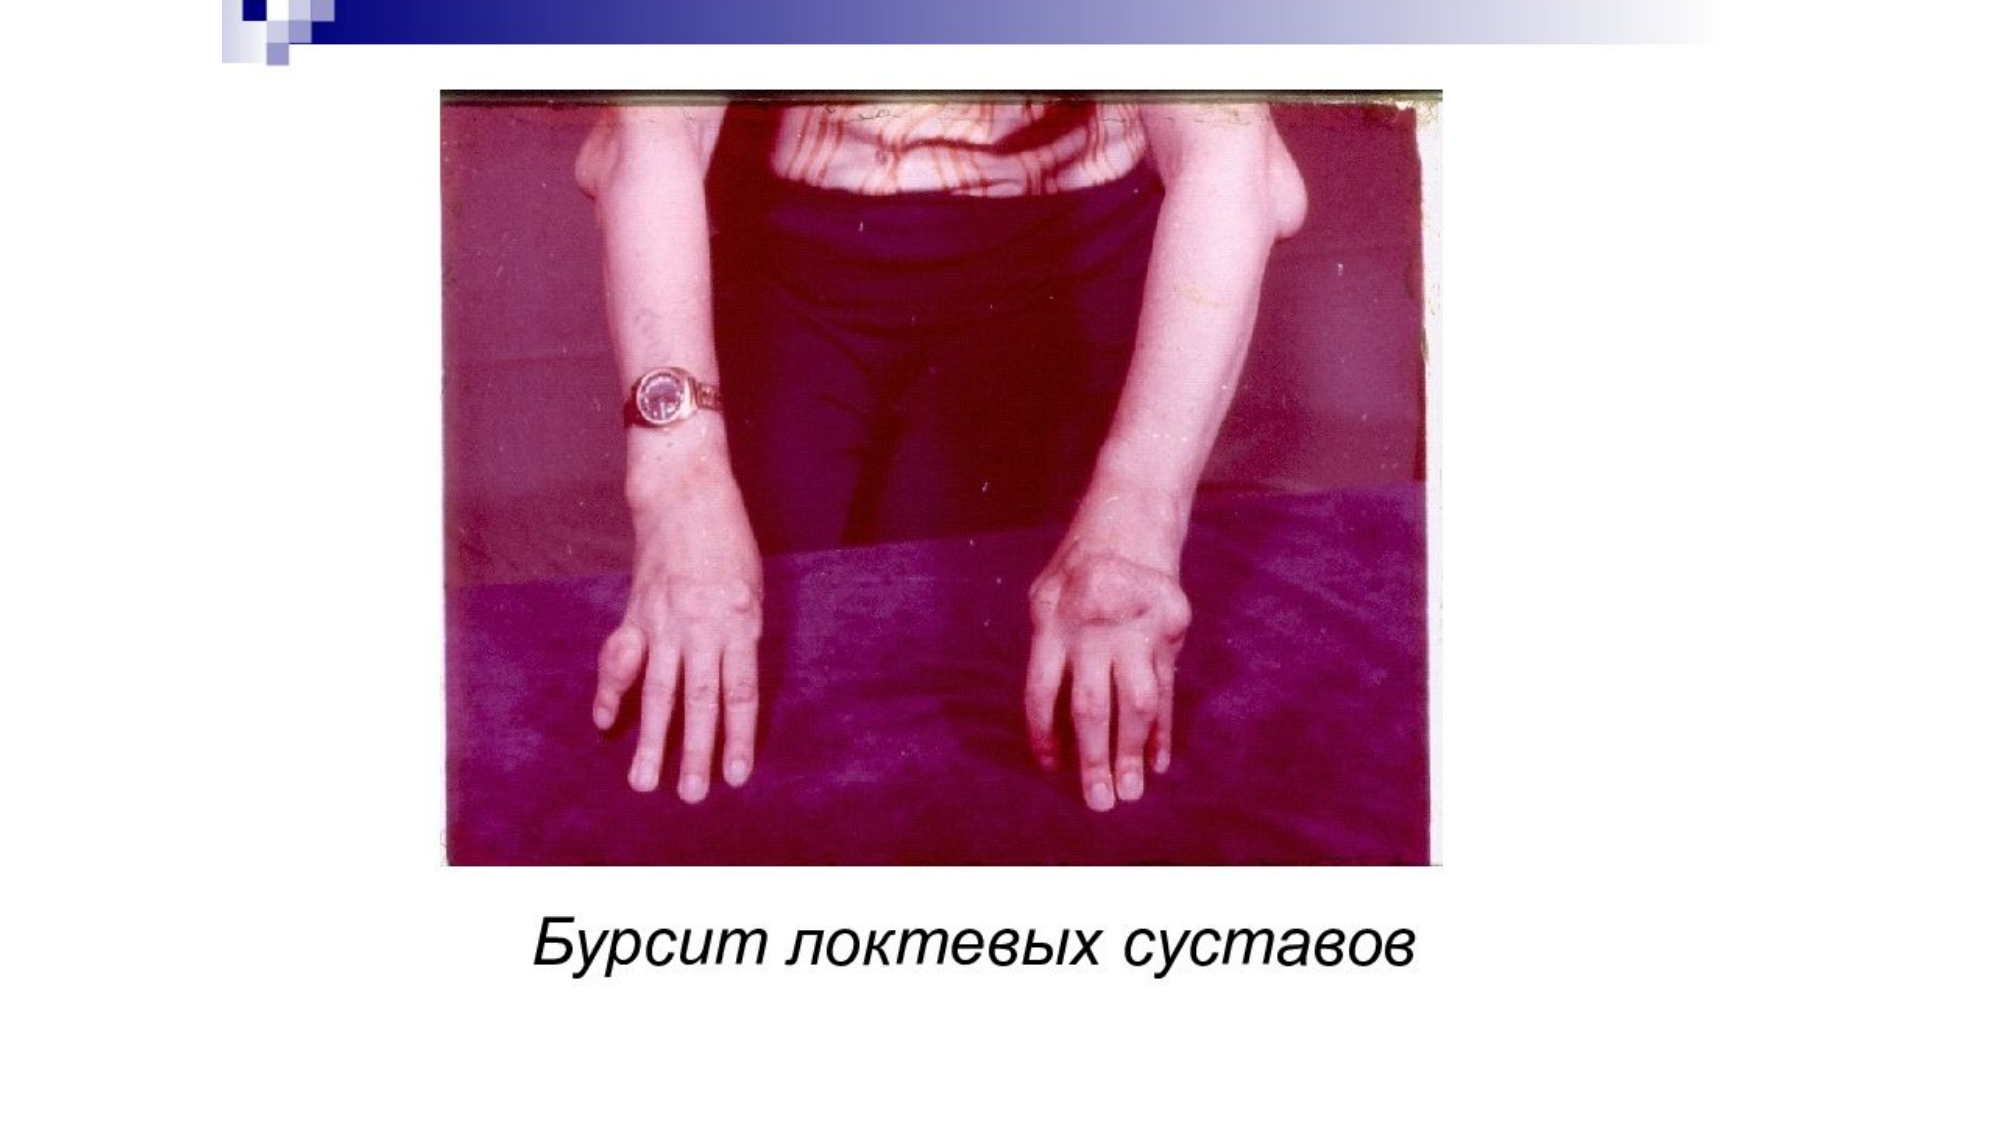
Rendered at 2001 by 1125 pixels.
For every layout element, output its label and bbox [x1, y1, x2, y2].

list [222, 0, 1719, 1099]
